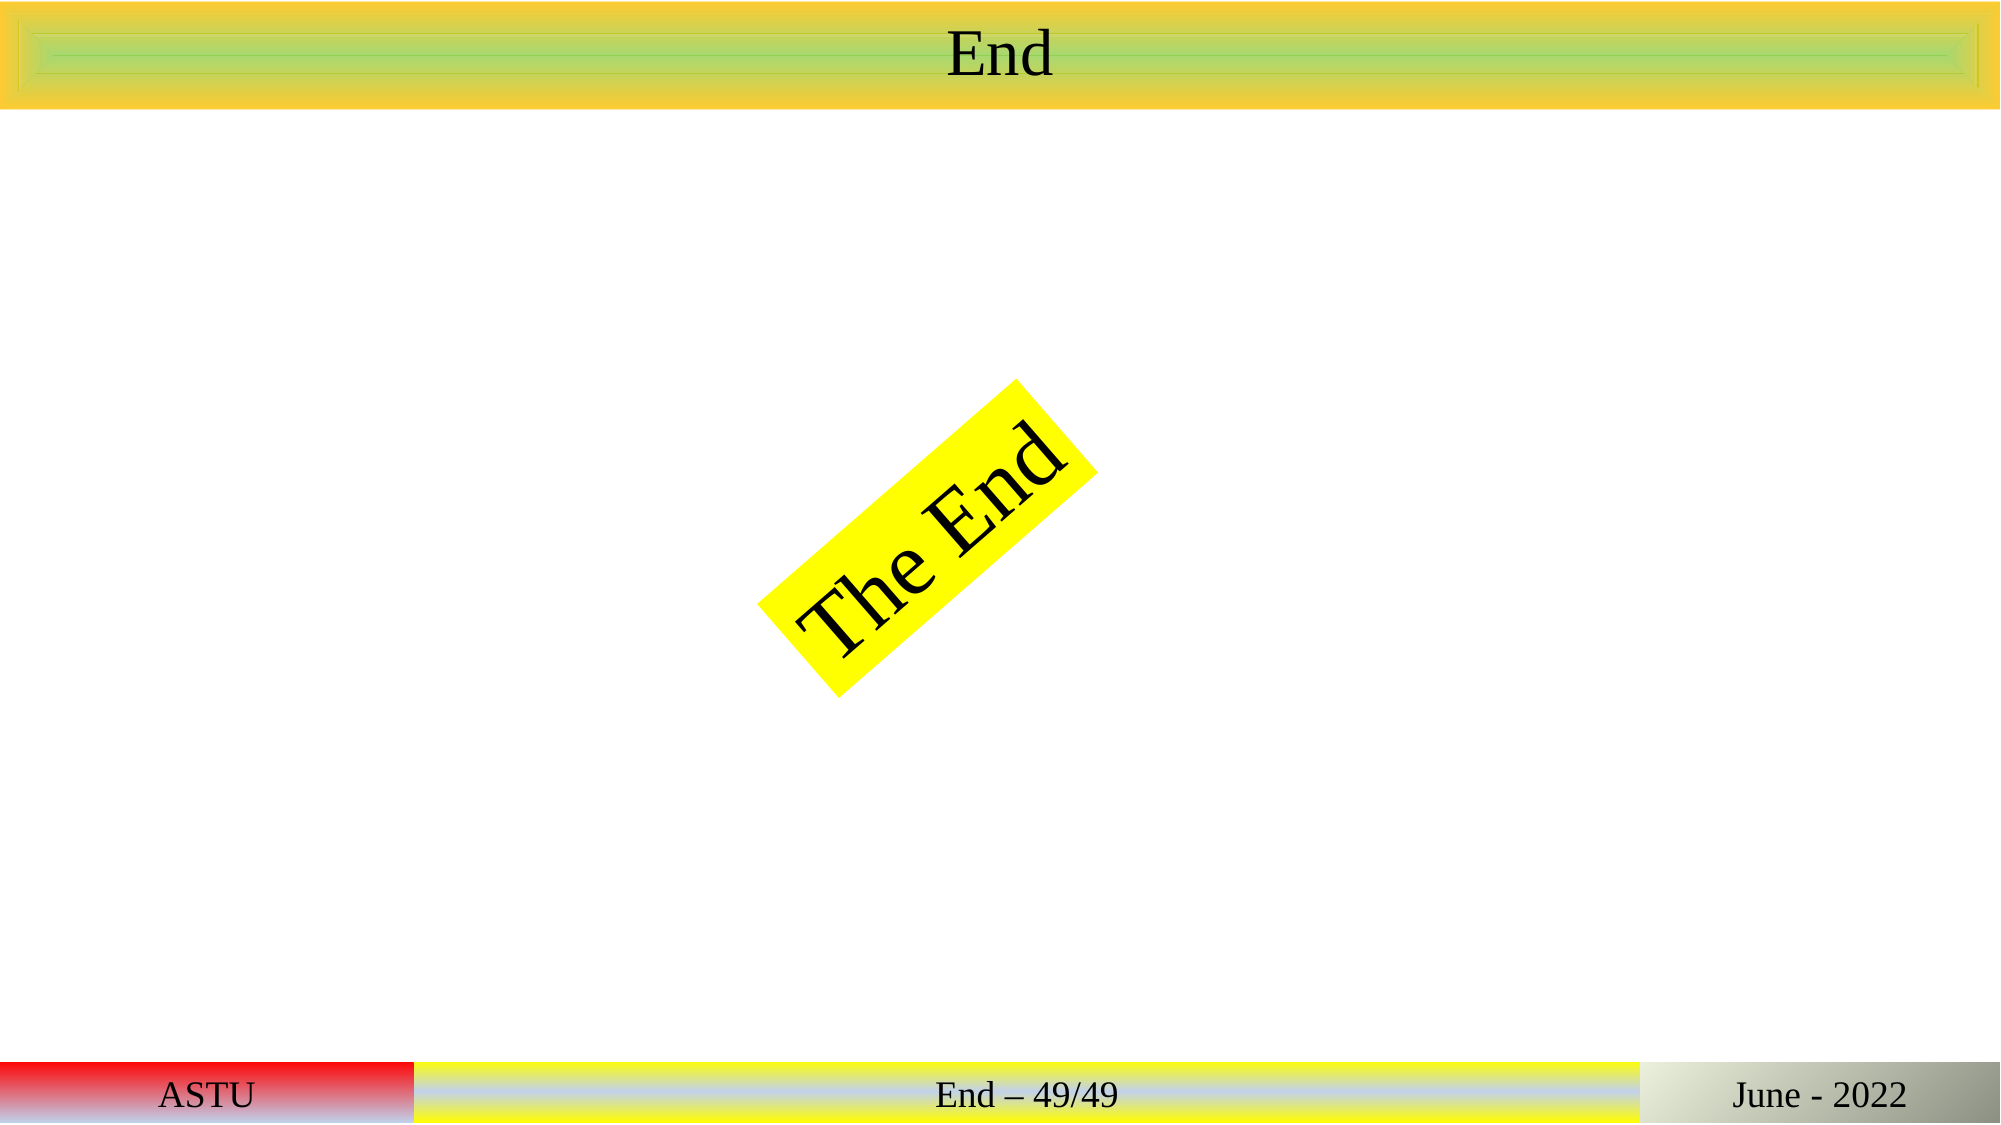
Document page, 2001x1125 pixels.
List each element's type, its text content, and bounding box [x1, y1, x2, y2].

text_box June - 2022 [1640, 1062, 2000, 1123]
text_box The End [757, 378, 1099, 698]
text_box End [0, 1, 2000, 110]
text_box End – 49/49 [414, 1062, 1640, 1123]
text_box ASTU [0, 1062, 414, 1123]
